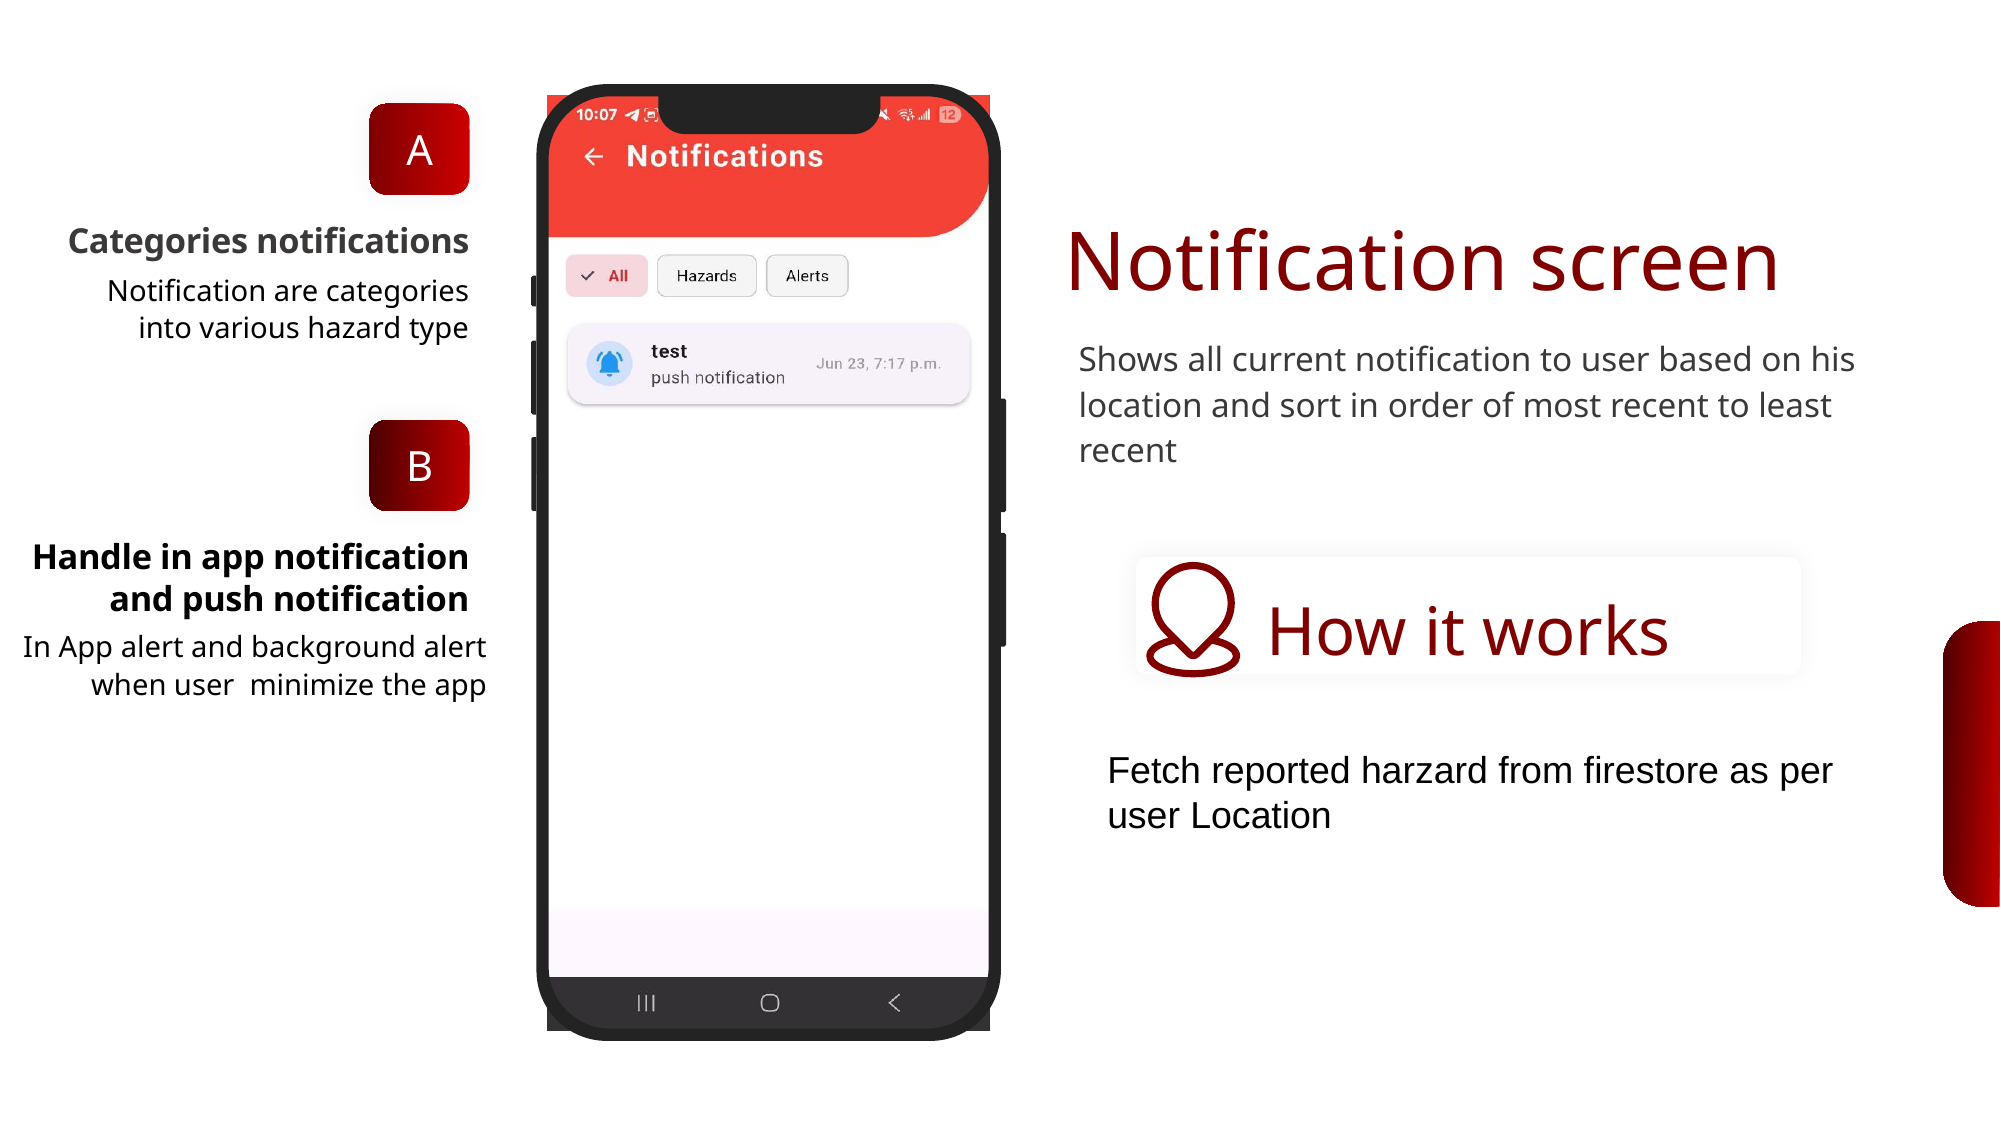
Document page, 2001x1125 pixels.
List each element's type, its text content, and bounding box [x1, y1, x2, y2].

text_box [531, 84, 1007, 1041]
text_box Notification are categories into various hazard type [76, 261, 485, 352]
text_box B [391, 432, 449, 498]
text_box [1943, 621, 2000, 907]
text_box [369, 103, 470, 195]
text_box [369, 420, 470, 511]
text_box Categories notifications [29, 211, 485, 268]
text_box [1135, 557, 1802, 677]
text_box Shows all current notification to user based on his location and sort in order of most recent to least recent [1063, 324, 1890, 477]
text_box Notification screen [1049, 201, 1876, 314]
text_box Fetch reported harzard from firestore as per user Location [1092, 738, 1890, 1004]
text_box In App alert and background alert when user minimize the app [0, 618, 502, 709]
text_box A [391, 116, 448, 182]
text_box Handle in app notification and push notification [0, 528, 485, 618]
